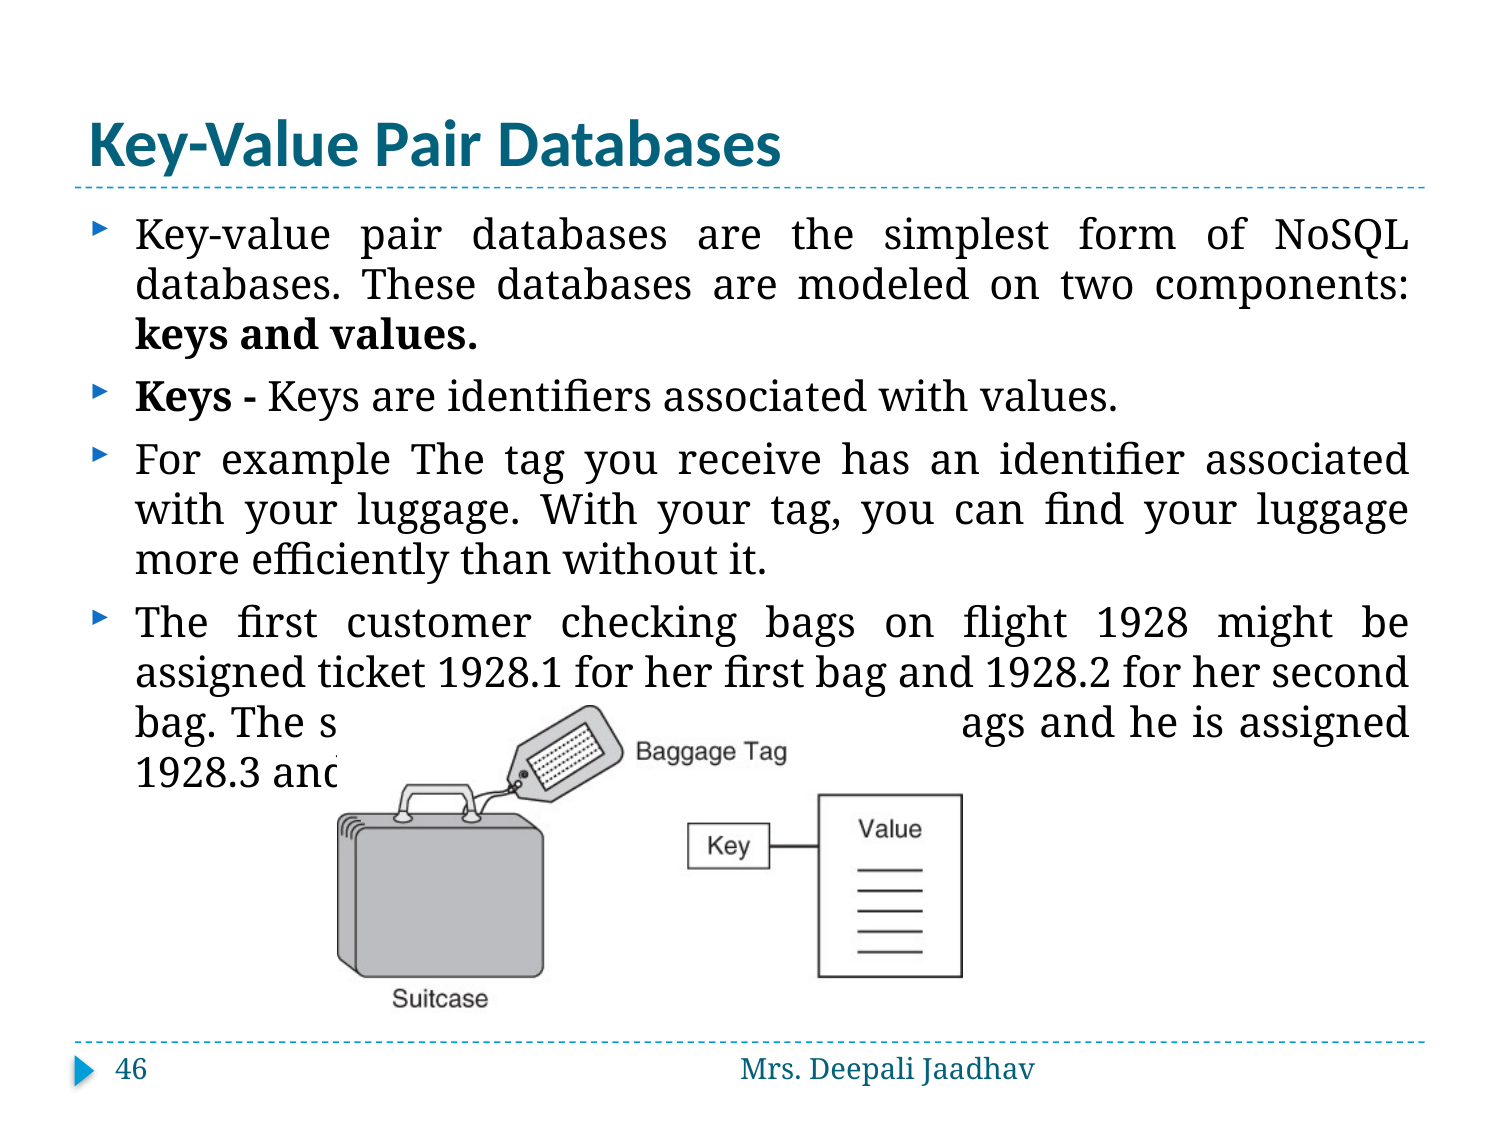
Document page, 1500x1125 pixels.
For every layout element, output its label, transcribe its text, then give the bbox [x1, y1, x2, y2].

title Key-Value Pair Databases [75, 24, 1425, 188]
picture [337, 705, 963, 1013]
list Key-value pair databases are the simplest form of NoSQL databases. These databases are modeled on two components: keys and values. Keys - Keys are identifiers associated with values. For example The tag you receive has an identifier associated with your luggage. With your tag, you can find your luggage more efficiently than without it. The first customer checking bags on flight 1928 might be assigned ticket 1928.1 for her first bag and 1928.2 for her second bag. The second customer also has two bags and he is assigned 1928.3 and 1928.4 [75, 200, 1425, 1010]
footer Mrs. Deepali Jaadhav [475, 1042, 1051, 1103]
slide_number 46 [100, 1042, 426, 1103]
